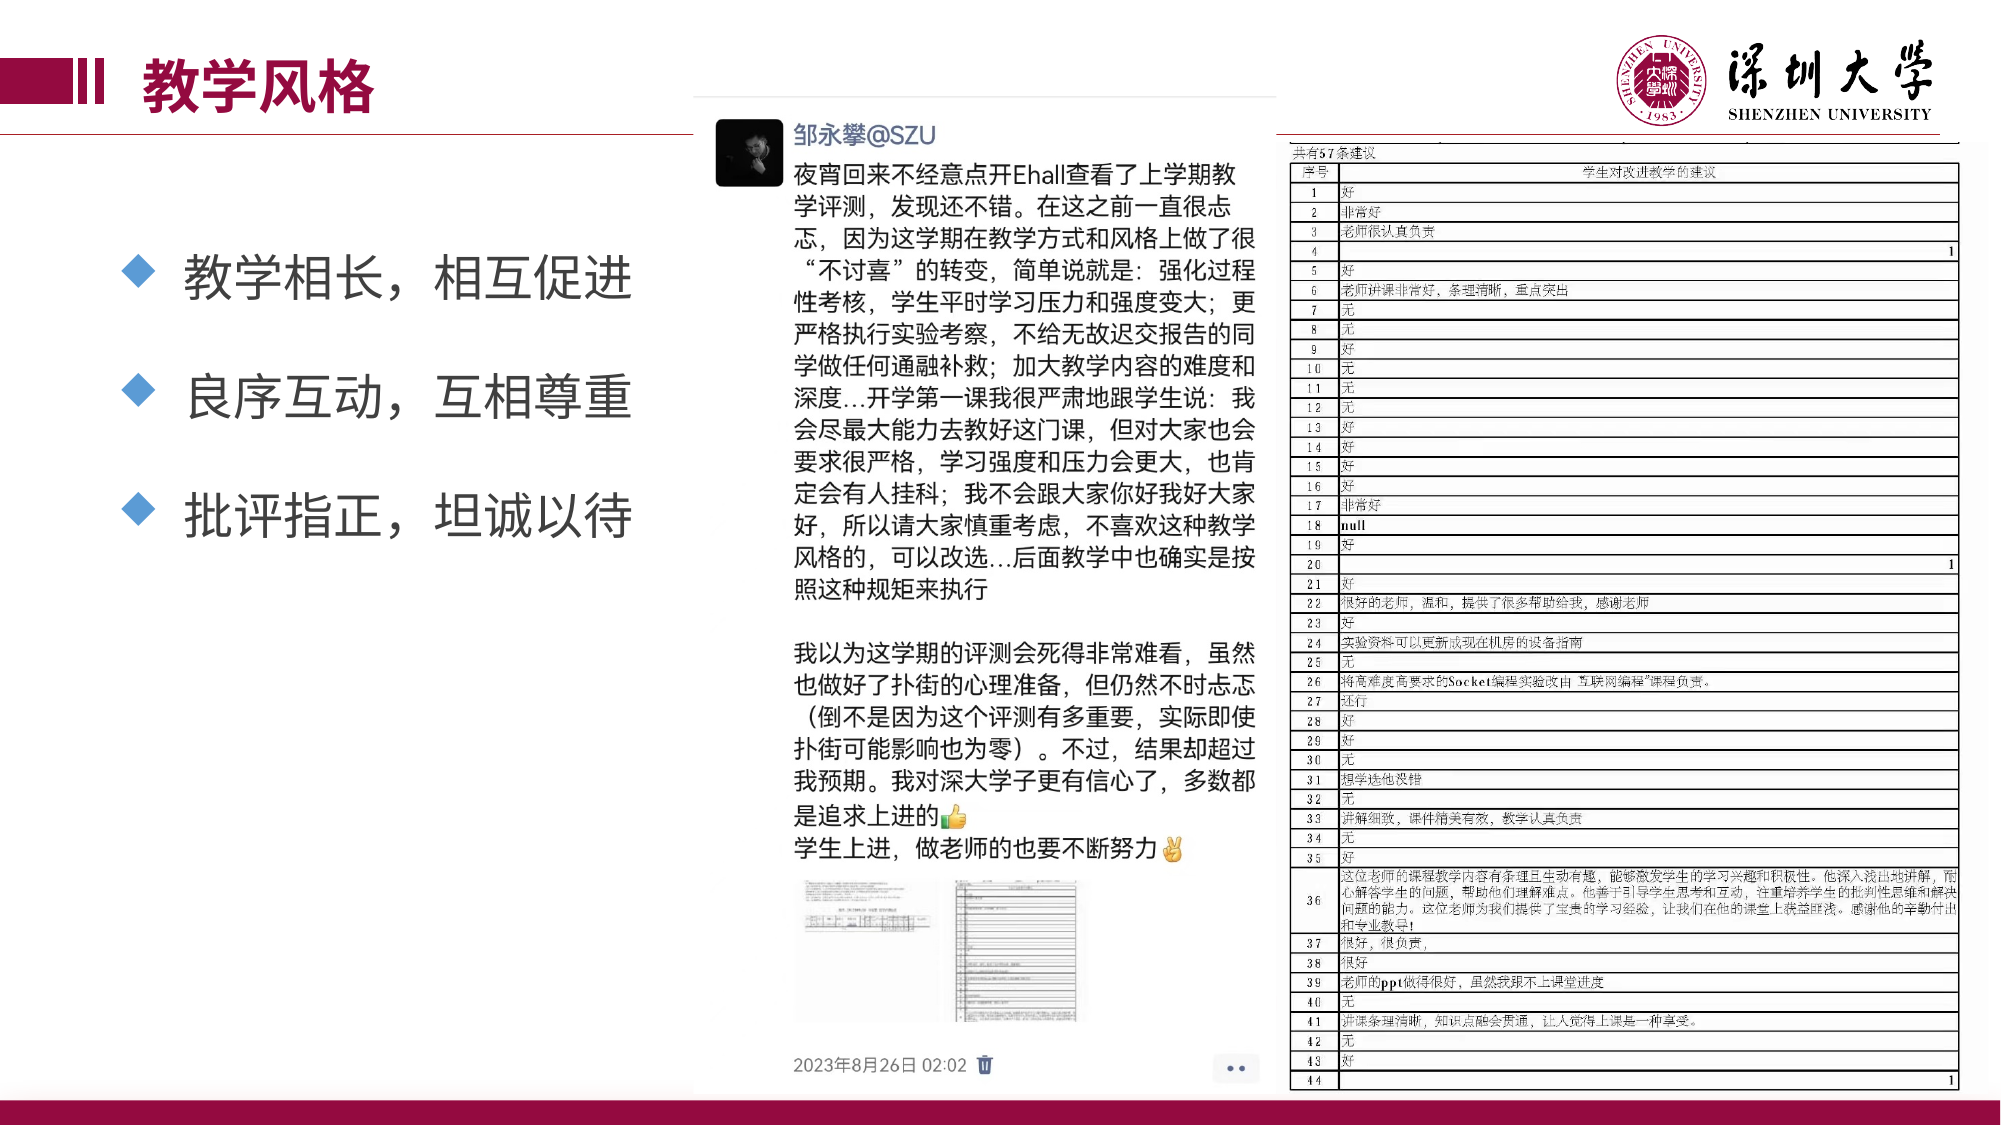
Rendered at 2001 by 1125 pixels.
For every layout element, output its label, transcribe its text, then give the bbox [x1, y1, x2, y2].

picture [608, 0, 1989, 1094]
text_box 教学风格 [142, 40, 376, 128]
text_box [0, 59, 103, 104]
text_box 教学相长，相互促进 良序互动，互相尊重 批评指正，坦诚以待 [102, 208, 693, 540]
